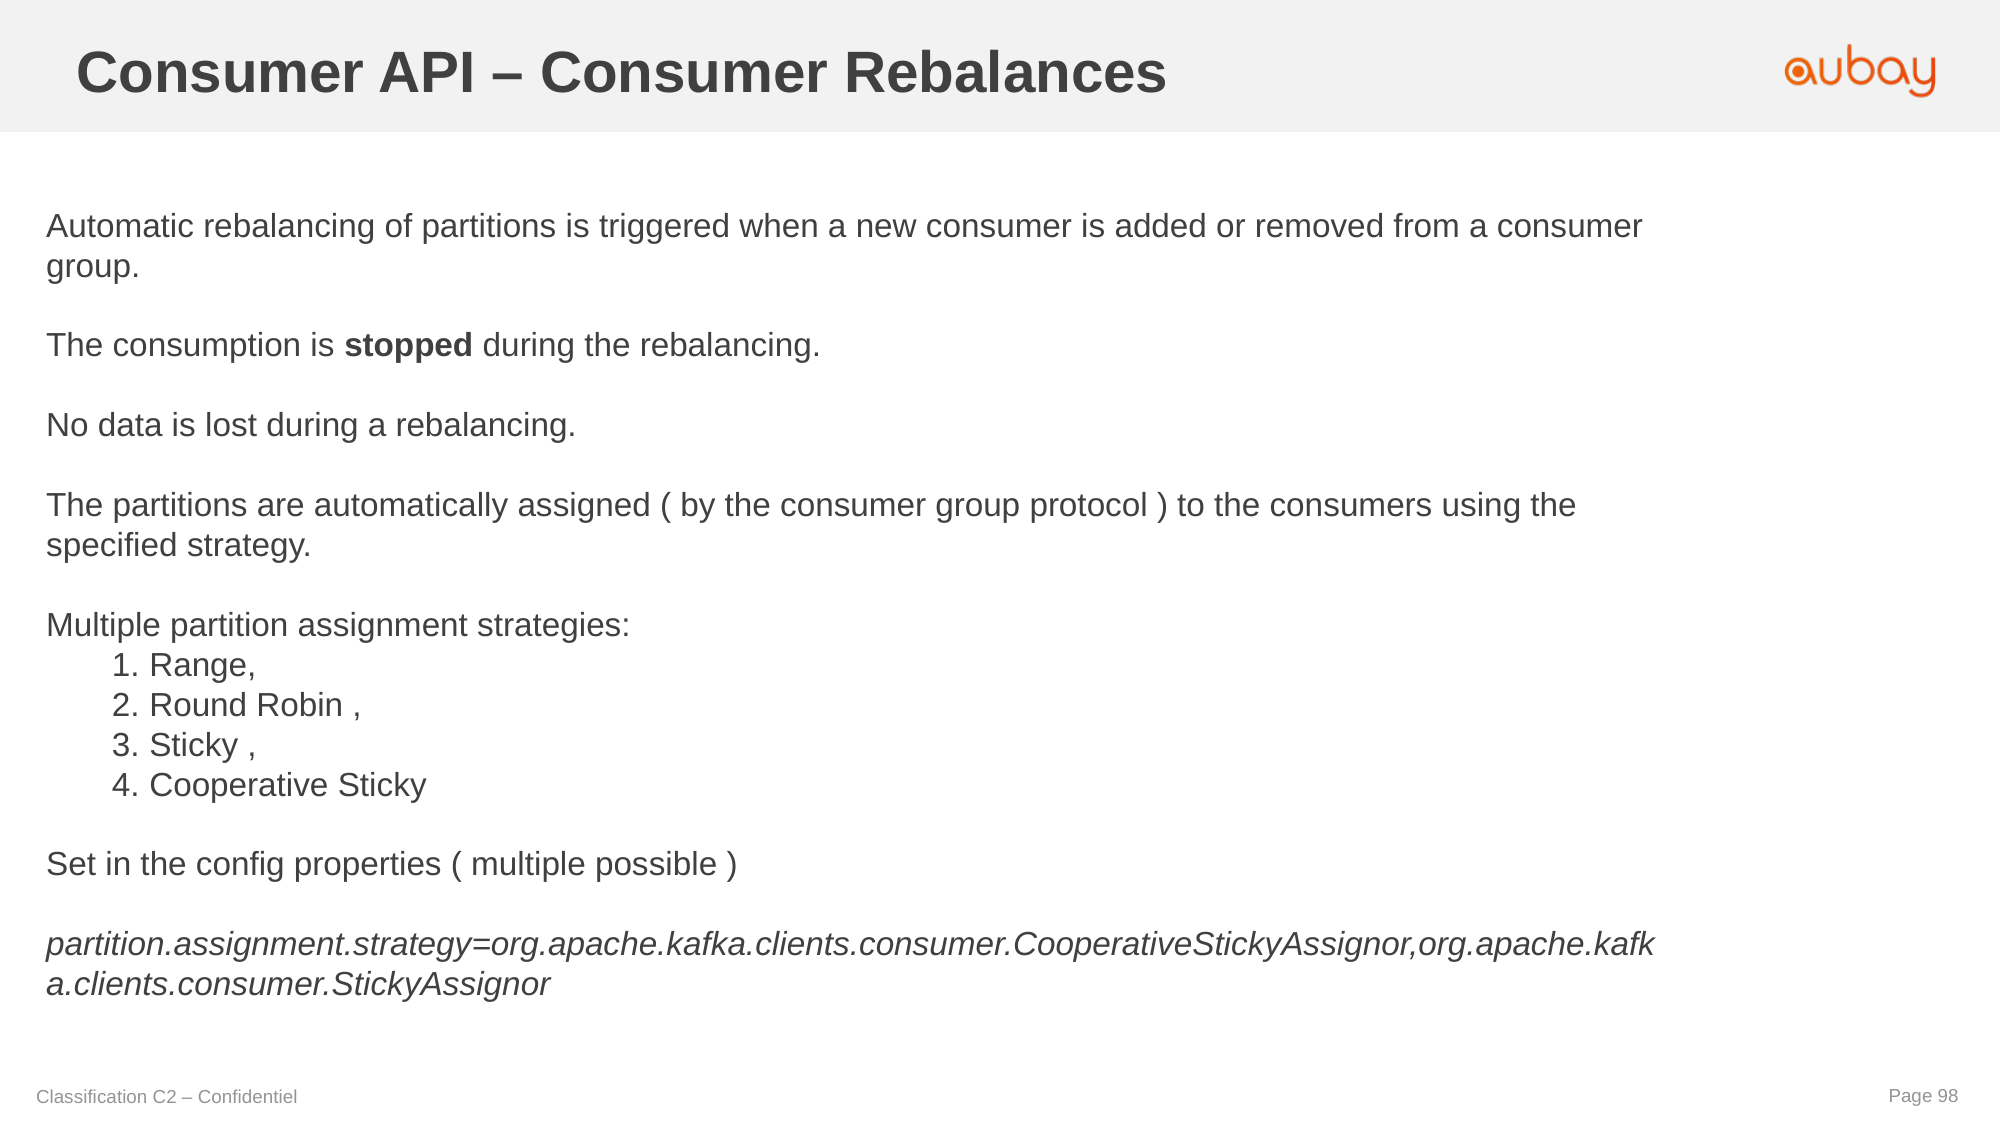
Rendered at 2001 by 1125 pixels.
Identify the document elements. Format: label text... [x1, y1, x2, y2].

list Consumer API – Consumer Rebalances [61, 33, 1720, 115]
picture [1781, 26, 1939, 116]
text_box Automatic rebalancing of partitions is triggered when a new consumer is added or removed from a consumer group. The consumption is stopped during the rebalancing. No data is lost during a rebalancing. The partitions are automatically assigned ( by the consumer group protocol ) to the consumers using the specified strategy. Multiple partition assignment strategies: Range, Round Robin , Sticky , Cooperative Sticky Set in the config properties ( multiple possible ) partition.assignment.strategy=org.apache.kafka.clients.consumer.CooperativeStickyAssignor,org.apache.kafka.clients.consumer.StickyAssignor [31, 151, 1689, 1125]
